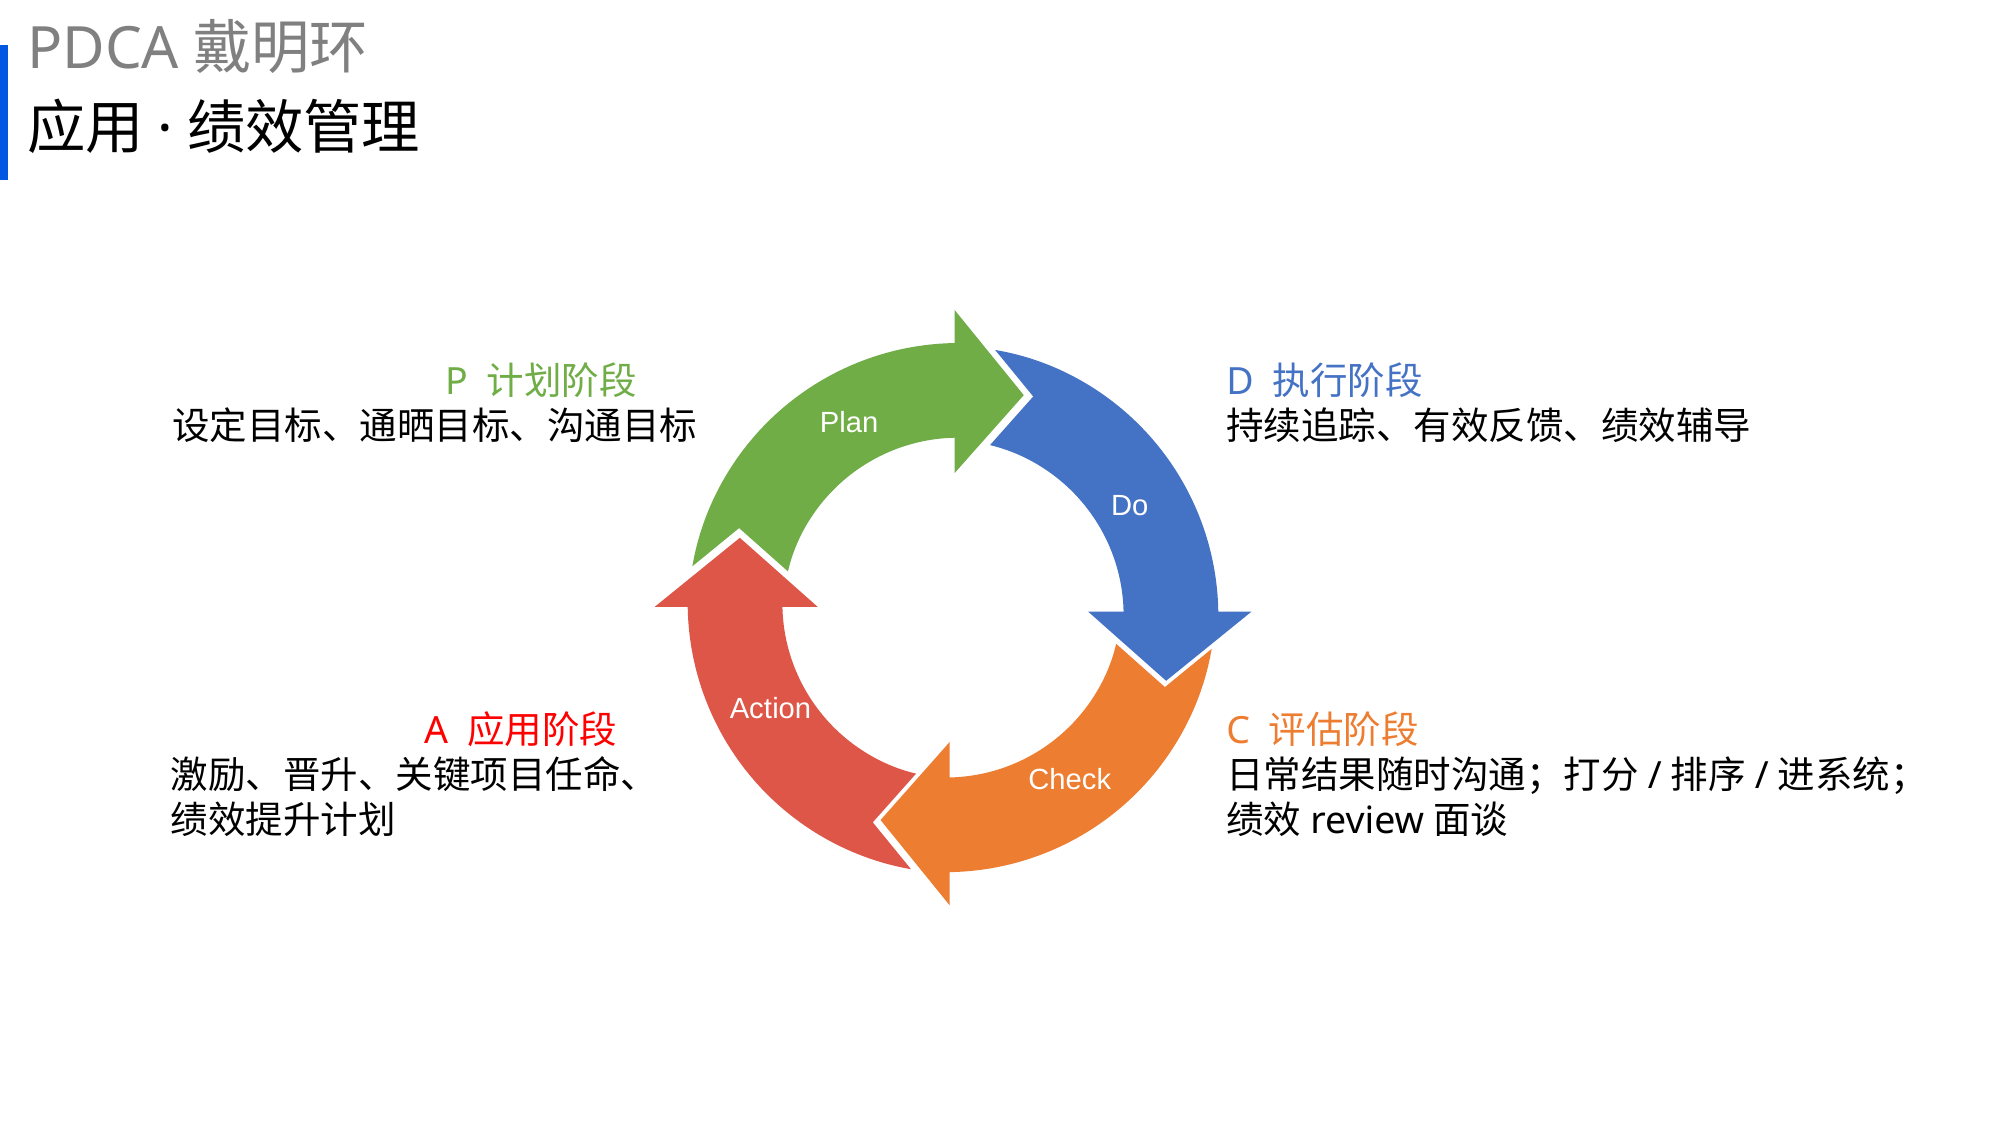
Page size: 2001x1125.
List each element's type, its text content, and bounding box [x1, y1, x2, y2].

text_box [654, 309, 1252, 906]
text_box C 评估阶段 日常结果随时沟通；打分/排序/进系统；绩效review面谈 [1252, 698, 1931, 849]
text_box A 应用阶段 激励、晋升、关键项目任命、绩效提升计划 [155, 698, 654, 849]
text_box PDCA戴明环 [12, 0, 1738, 99]
text_box D 执行阶段 持续追踪、有效反馈、绩效辅导 [1252, 349, 1767, 455]
text_box P 计划阶段 设定目标、通晒目标、沟通目标 [157, 349, 654, 455]
title 应用·绩效管理 [12, 99, 1738, 179]
